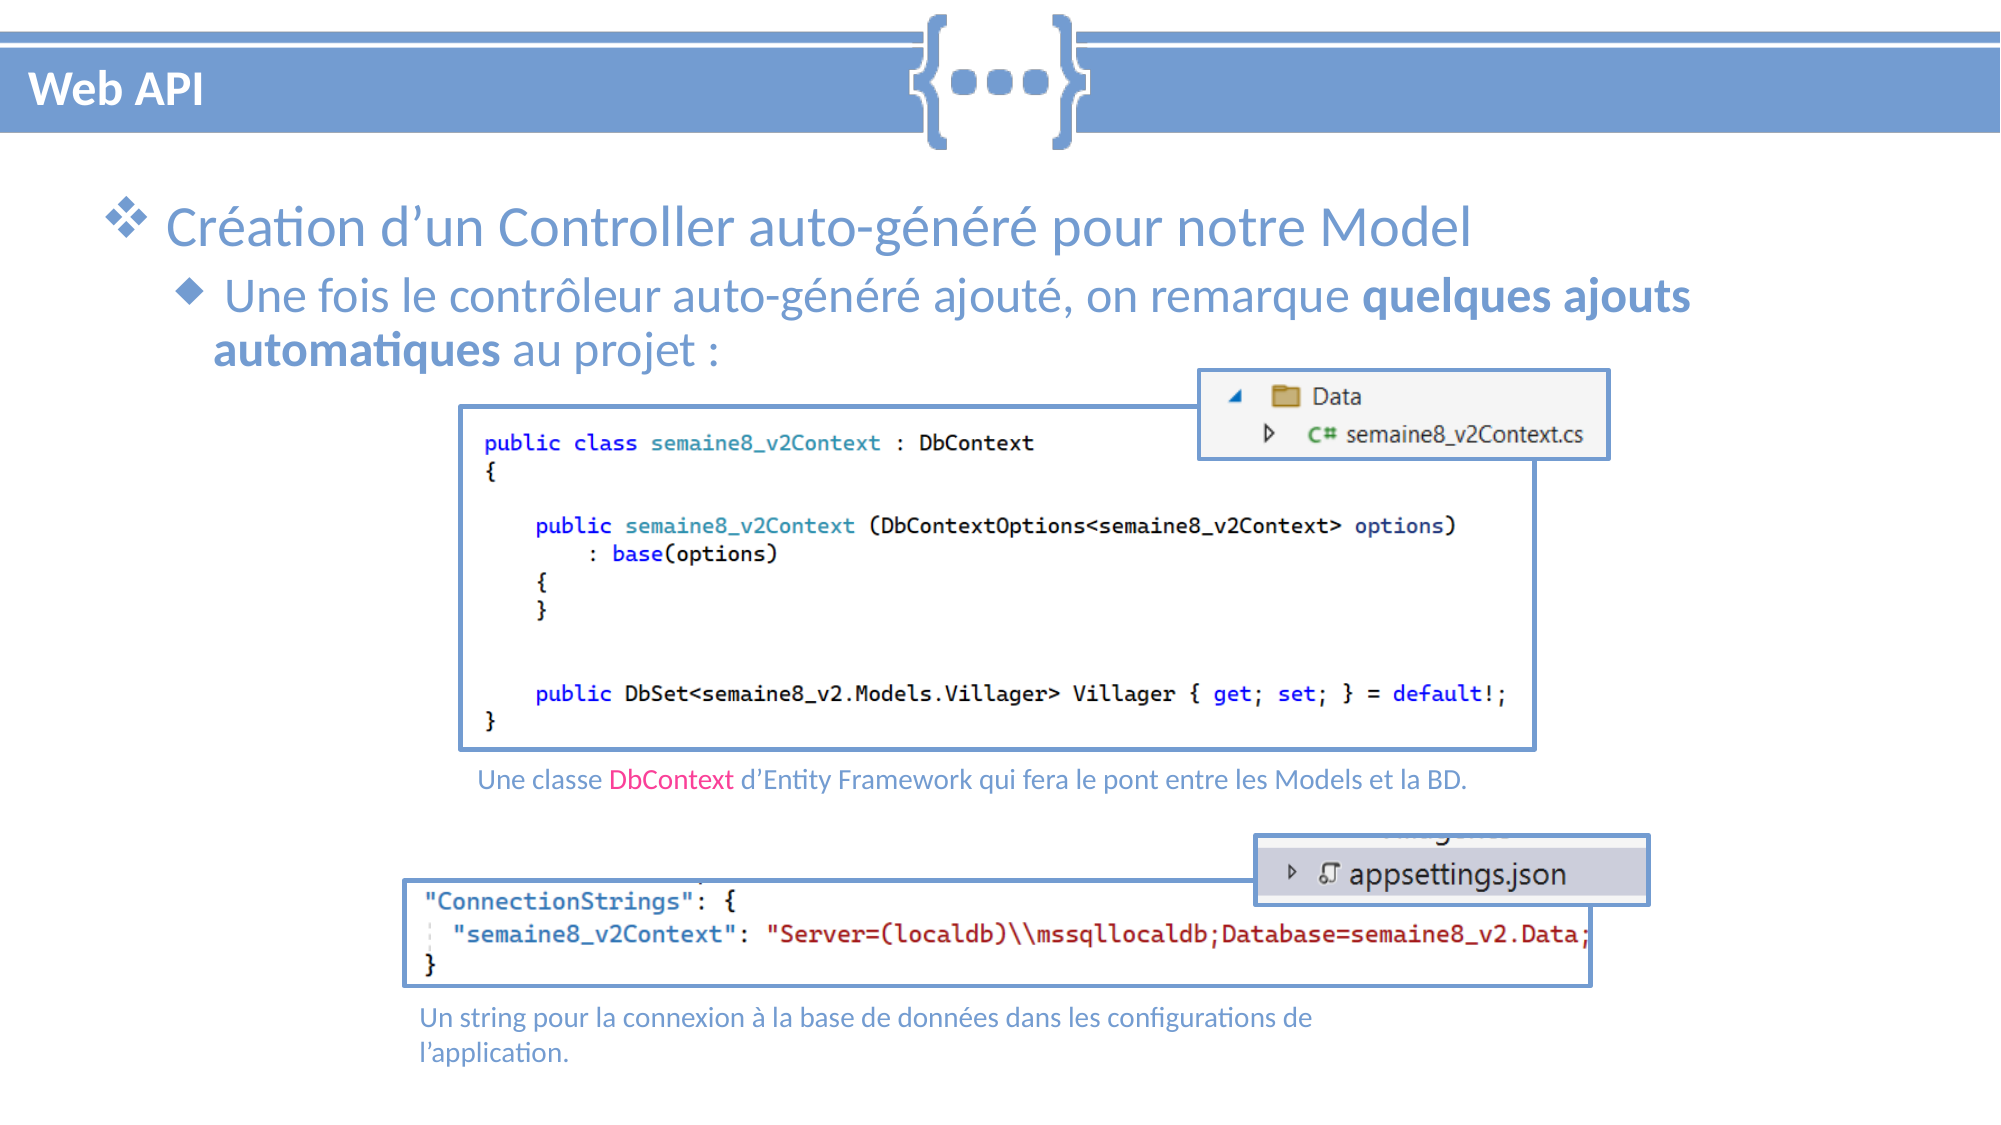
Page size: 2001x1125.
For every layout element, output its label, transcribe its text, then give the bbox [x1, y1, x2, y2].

list Création d’un Controller auto-généré pour notre Model Une fois le contrôleur auto-généré ajouté, on remarque quelques ajouts automatiques au projet : [85, 188, 1910, 1014]
text_box Une classe DbContext d’Entity Framework qui fera le pont entre les Models et la BD. [462, 752, 1533, 803]
text_box Un string pour la connexion à la base de données dans les configurations de l’application. [404, 991, 1446, 1076]
picture [406, 837, 1647, 984]
picture [462, 372, 1607, 747]
title Web API [12, 58, 913, 120]
picture [0, 4, 2000, 161]
